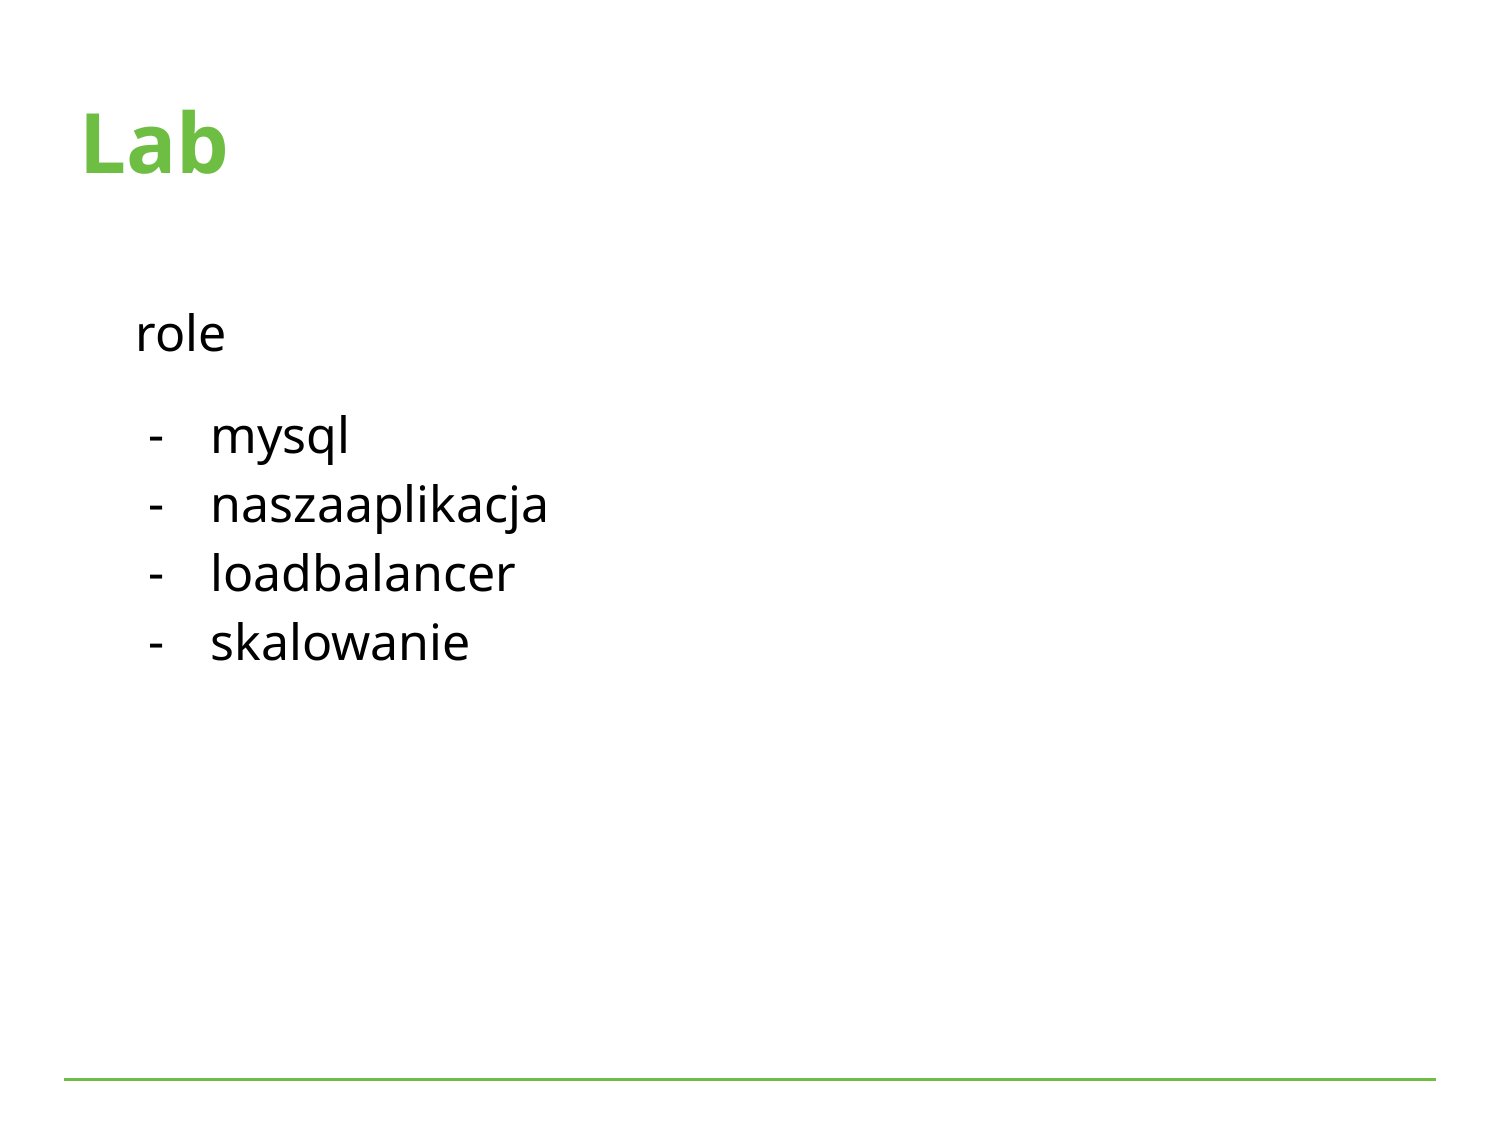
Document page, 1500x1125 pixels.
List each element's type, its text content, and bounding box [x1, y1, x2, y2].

text_box role mysql naszaaplikacja loadbalancer skalowanie [120, 284, 1380, 1044]
text_box Lab [64, 82, 1457, 210]
